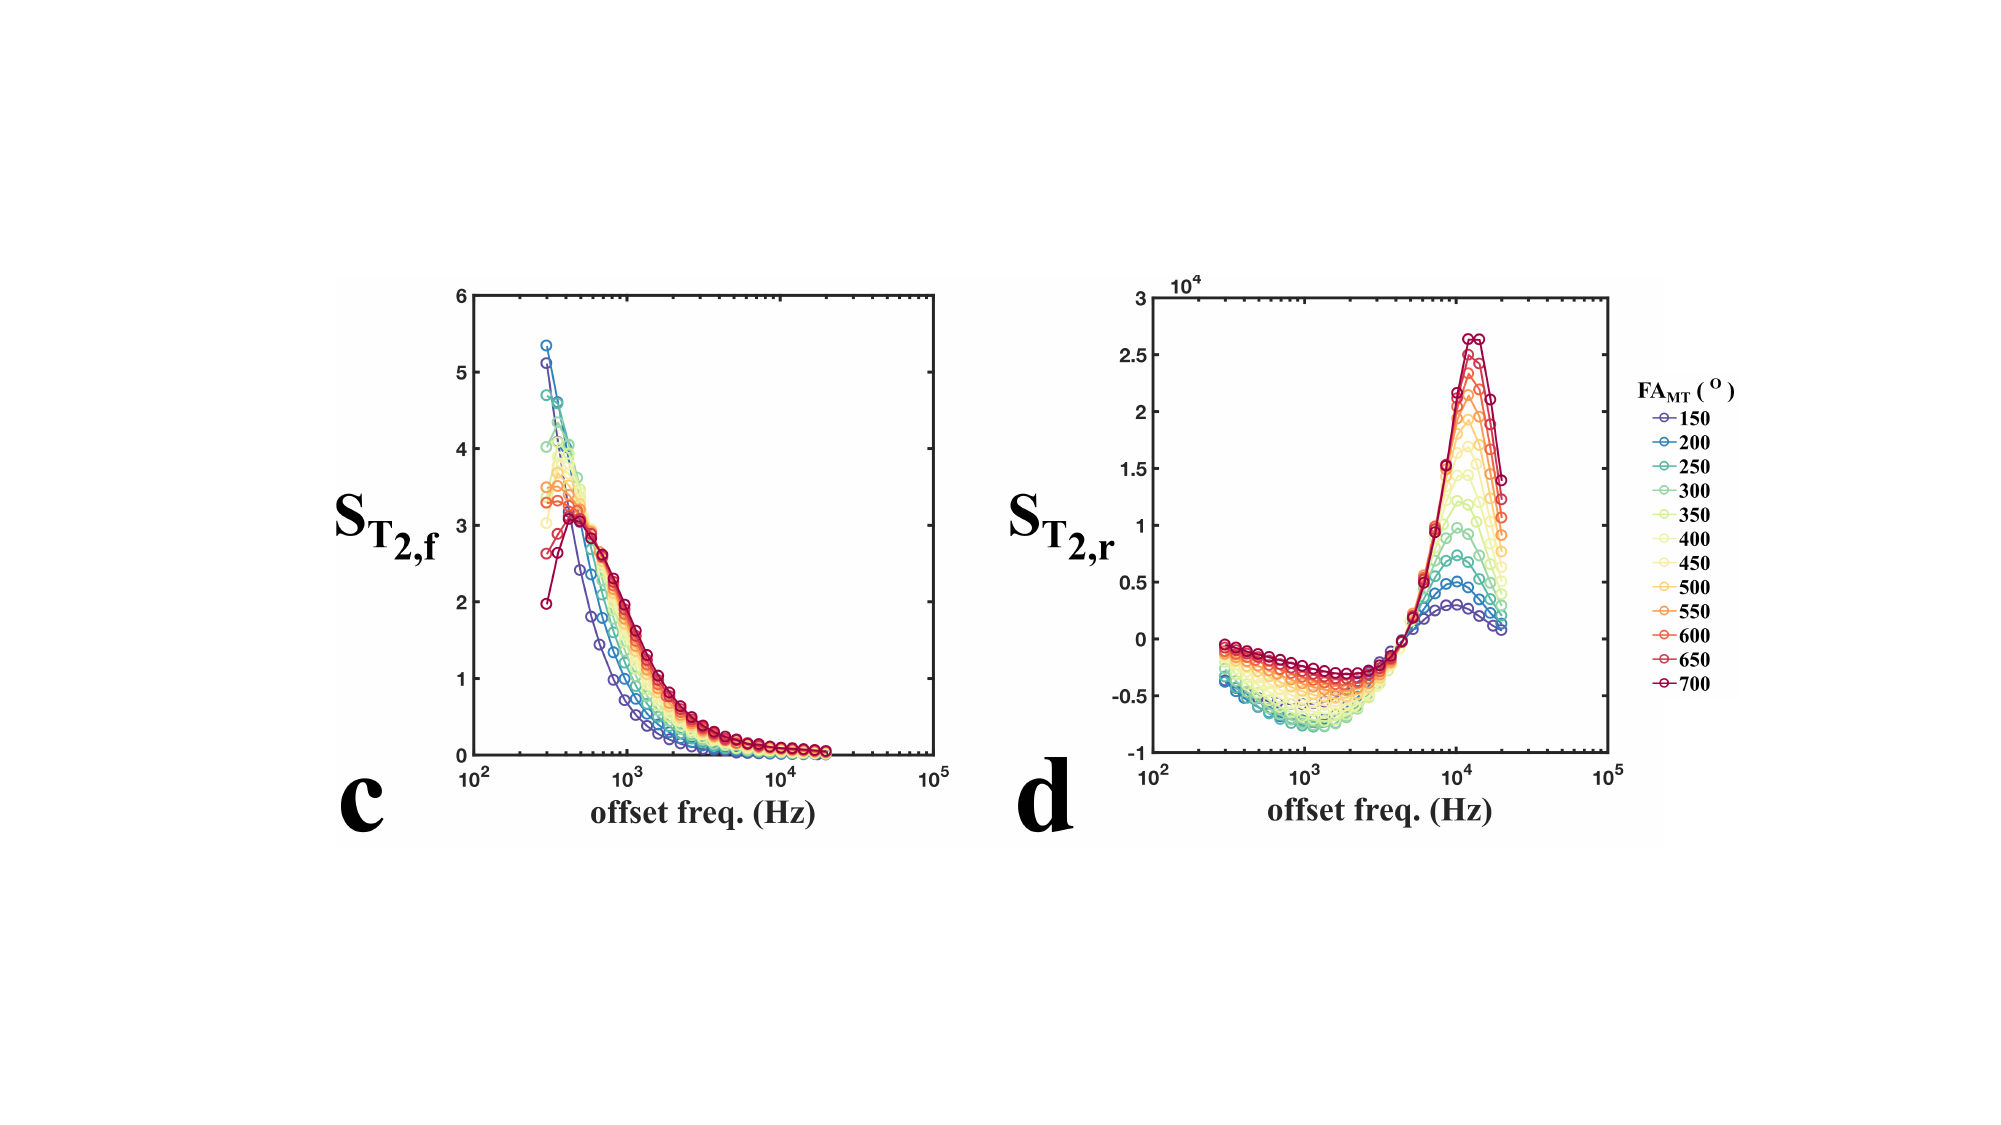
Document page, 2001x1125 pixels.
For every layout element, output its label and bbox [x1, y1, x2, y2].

picture [336, 275, 1738, 850]
